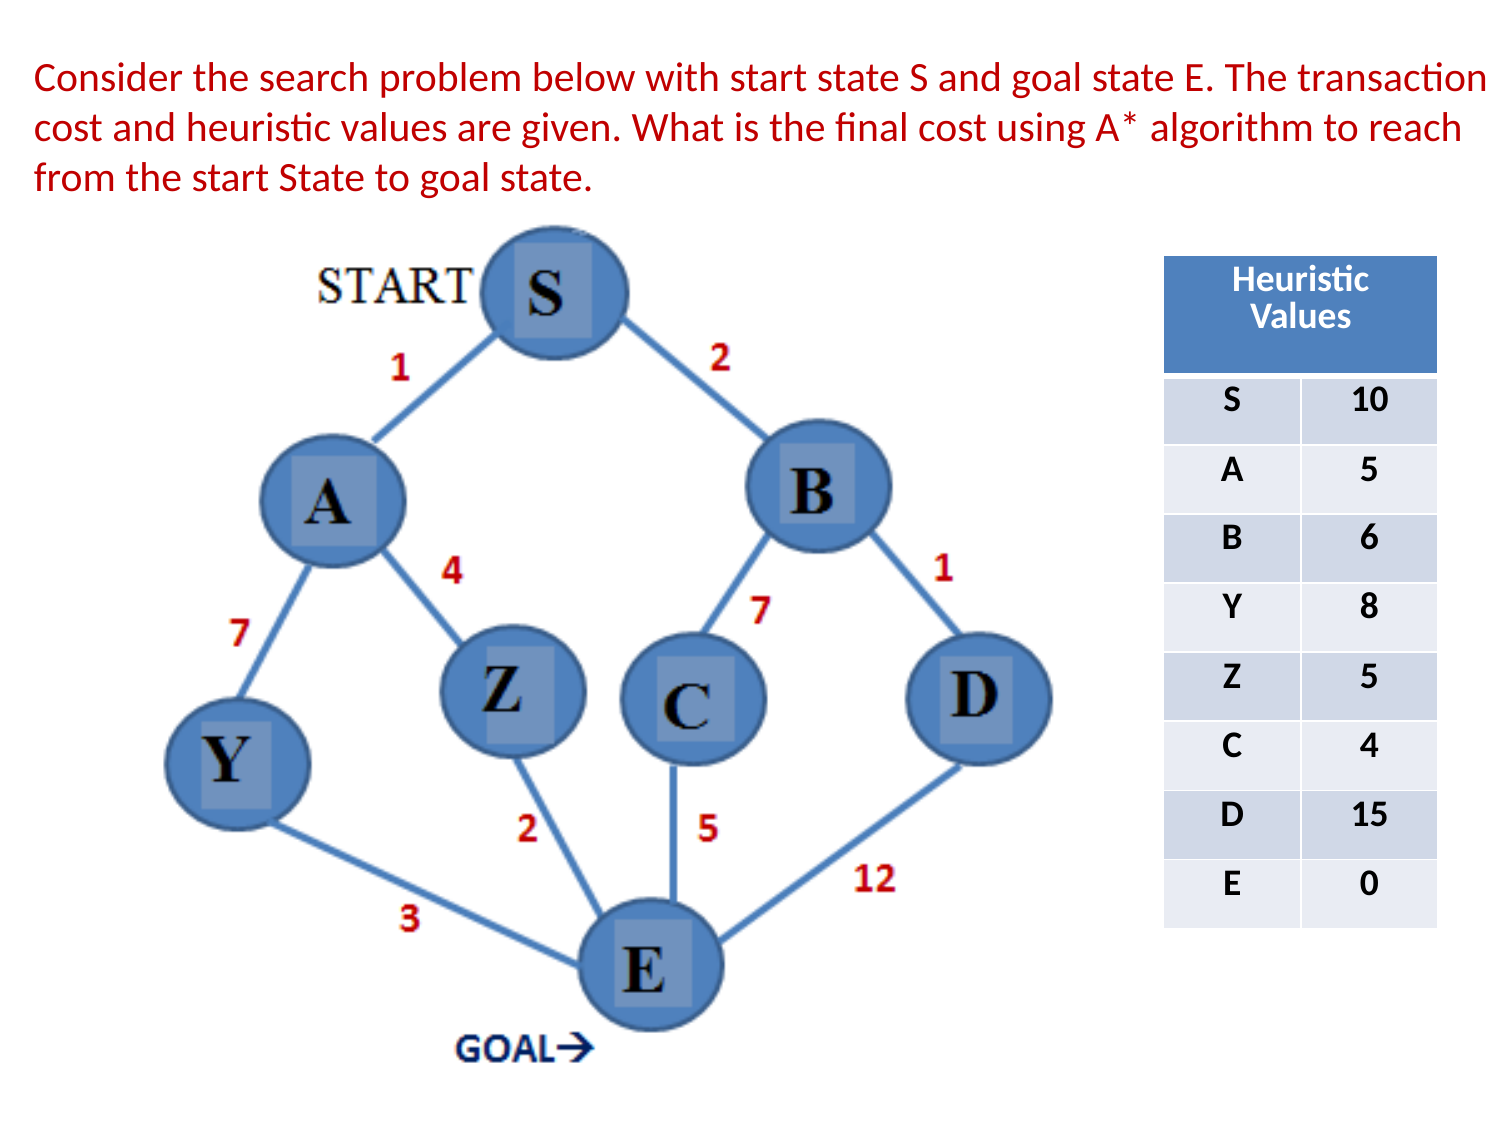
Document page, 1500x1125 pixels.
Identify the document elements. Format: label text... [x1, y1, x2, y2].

table_cell B [1164, 515, 1300, 582]
table_header Heuristic Values [1164, 256, 1437, 373]
table_cell E [1164, 860, 1300, 928]
table_cell S [1164, 379, 1300, 444]
table_cell D [1164, 791, 1300, 859]
table_cell 0 [1302, 860, 1437, 928]
table_cell 6 [1302, 515, 1437, 582]
table_cell A [1164, 446, 1300, 513]
picture [147, 211, 1066, 1083]
table_cell 8 [1302, 584, 1437, 651]
table_cell 15 [1302, 791, 1437, 859]
table_cell 5 [1302, 653, 1437, 720]
text_box Consider the search problem below with start state S and goal state E. The transaction cost and heuristic values are given. What is the final cost using A* algorithm to reach from the start State to goal state. [19, 42, 1500, 208]
table_cell 4 [1302, 722, 1437, 790]
table_cell Z [1164, 653, 1300, 720]
table_cell 10 [1302, 379, 1437, 444]
table_cell 5 [1302, 446, 1437, 513]
table_cell Y [1164, 584, 1300, 651]
table_cell C [1164, 722, 1300, 790]
